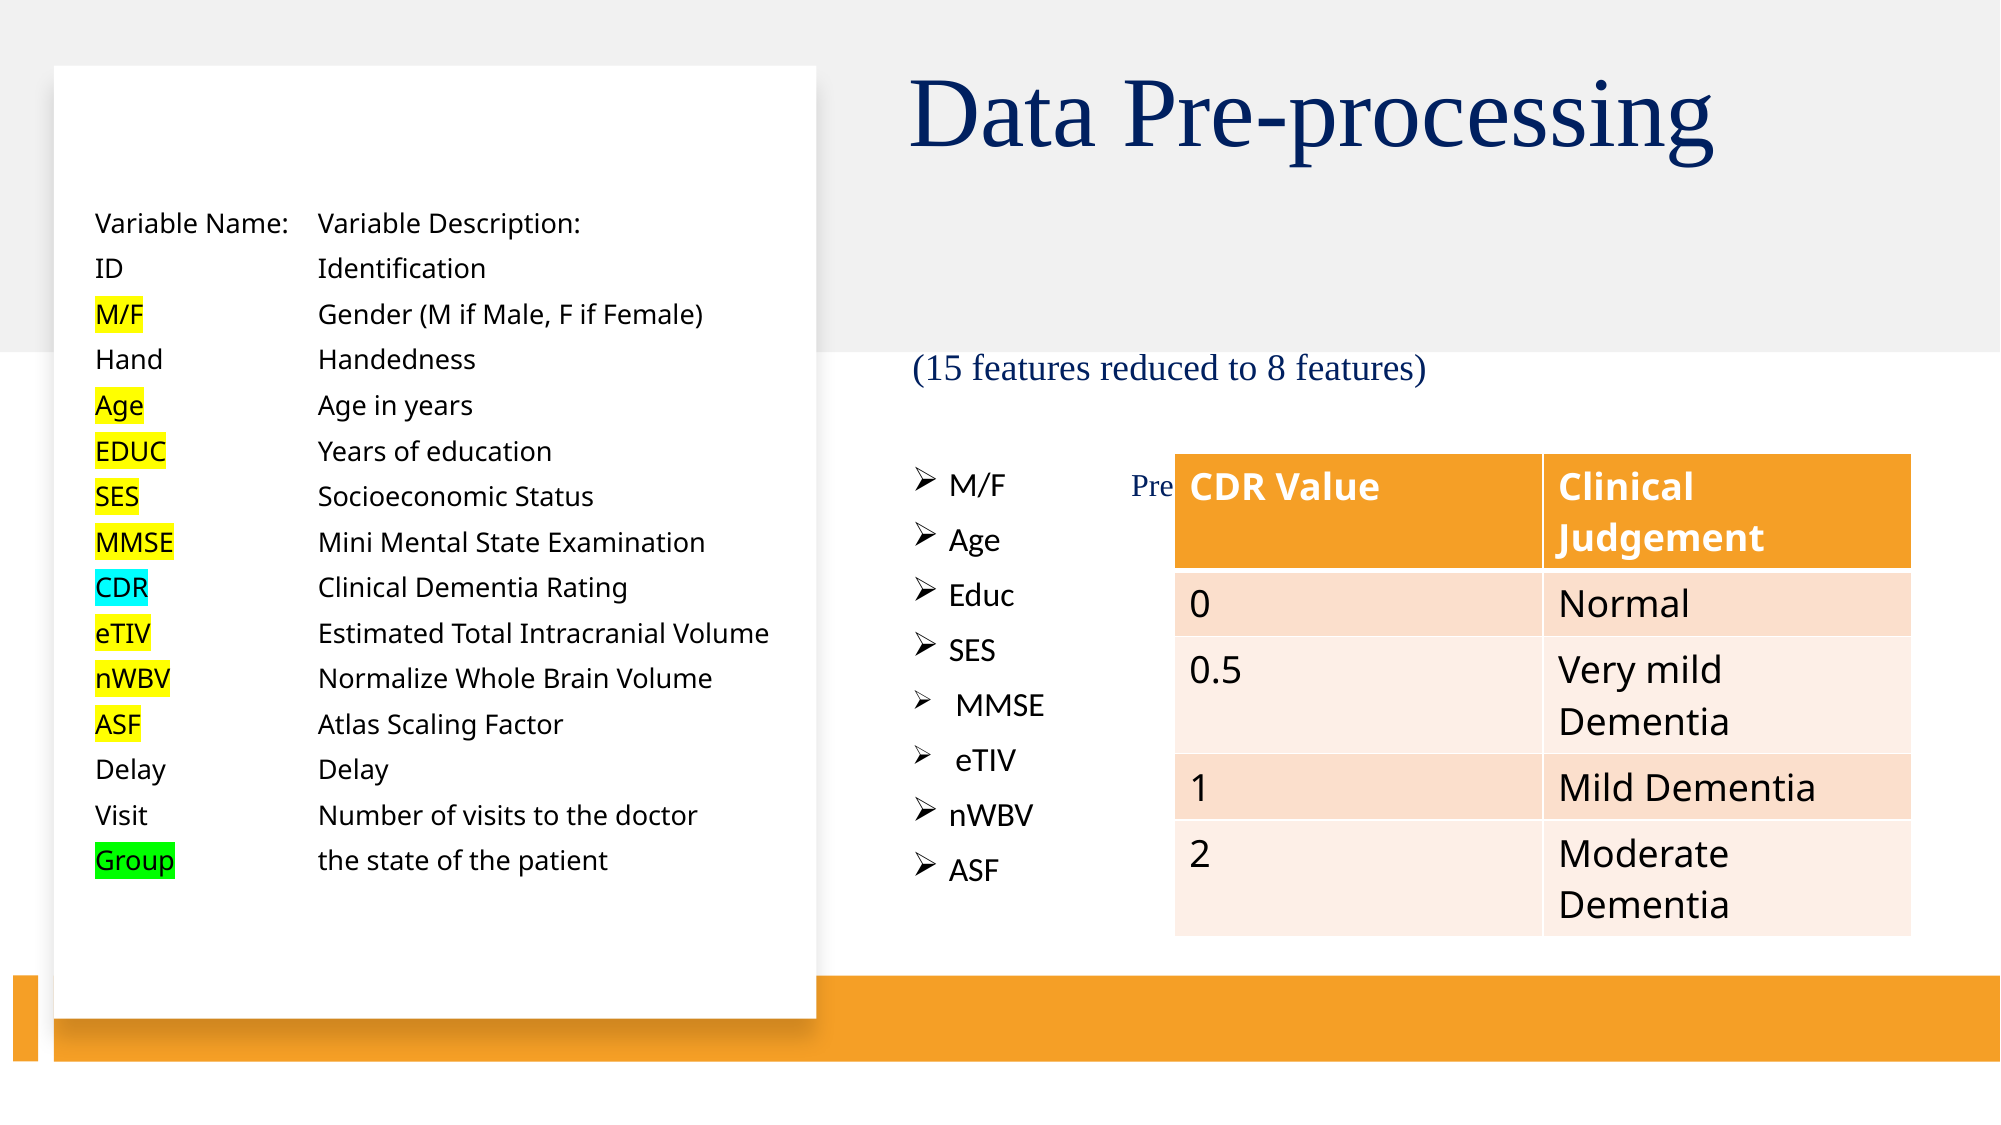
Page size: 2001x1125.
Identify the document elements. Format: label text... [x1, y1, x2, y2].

table_cell Age in years [311, 382, 782, 428]
table_cell Group [88, 838, 311, 883]
table_cell Identification [311, 246, 782, 291]
text_box [53, 975, 2000, 1063]
table_cell Atlas Scaling Factor [311, 701, 782, 747]
table_header Clinical Judgement [1544, 454, 1911, 568]
table_cell Number of visits to the doctor [311, 792, 782, 838]
table_cell Years of education [311, 428, 782, 473]
table_cell ID [88, 246, 311, 291]
text_box [0, 0, 2000, 353]
table_cell CDR [88, 565, 311, 610]
table_cell Hand [88, 337, 311, 382]
list (15 features reduced to 8 features) M/F Predicted Value: Clinical Dementia Rating Age Educ SES MMSE eTIV nWBV ASF [897, 277, 1855, 897]
table_header Variable Description: [311, 200, 782, 246]
table_cell Estimated Total Intracranial Volume [311, 610, 782, 656]
table_cell Age [88, 382, 311, 428]
table_cell Mild Dementia [1544, 754, 1911, 819]
text_box [0, 353, 2000, 1125]
text_box [53, 65, 817, 1020]
table_cell Delay [88, 747, 311, 792]
table_cell Handedness [311, 337, 782, 382]
table_cell Clinical Dementia Rating [311, 565, 782, 610]
table_cell ASF [88, 701, 311, 747]
table_cell Moderate Dementia [1544, 821, 1911, 936]
title Data Pre-processing [893, 0, 1853, 177]
table_cell 0.5 [1175, 637, 1542, 753]
table_cell 2 [1175, 821, 1542, 936]
table_cell Socioeconomic Status [311, 473, 782, 519]
table_cell Normalize Whole Brain Volume [311, 656, 782, 701]
table_cell Normal [1544, 573, 1911, 636]
table_cell Delay [311, 747, 782, 792]
table_cell nWBV [88, 656, 311, 701]
table_cell M/F [88, 291, 311, 337]
table_header CDR Value [1175, 454, 1542, 568]
table_cell EDUC [88, 428, 311, 473]
table_cell Mini Mental State Examination [311, 519, 782, 565]
table_cell Very mild Dementia [1544, 637, 1911, 753]
table_cell Gender (M if Male, F if Female) [311, 291, 782, 337]
table_cell 0 [1175, 573, 1542, 636]
table_cell Visit [88, 792, 311, 838]
table_cell 1 [1175, 754, 1542, 819]
table_header Variable Name: [88, 200, 311, 246]
table_cell the state of the patient [311, 838, 782, 883]
text_box [12, 974, 39, 1062]
table_cell eTIV [88, 610, 311, 656]
table_cell MMSE [88, 519, 311, 565]
table_cell SES [88, 473, 311, 519]
